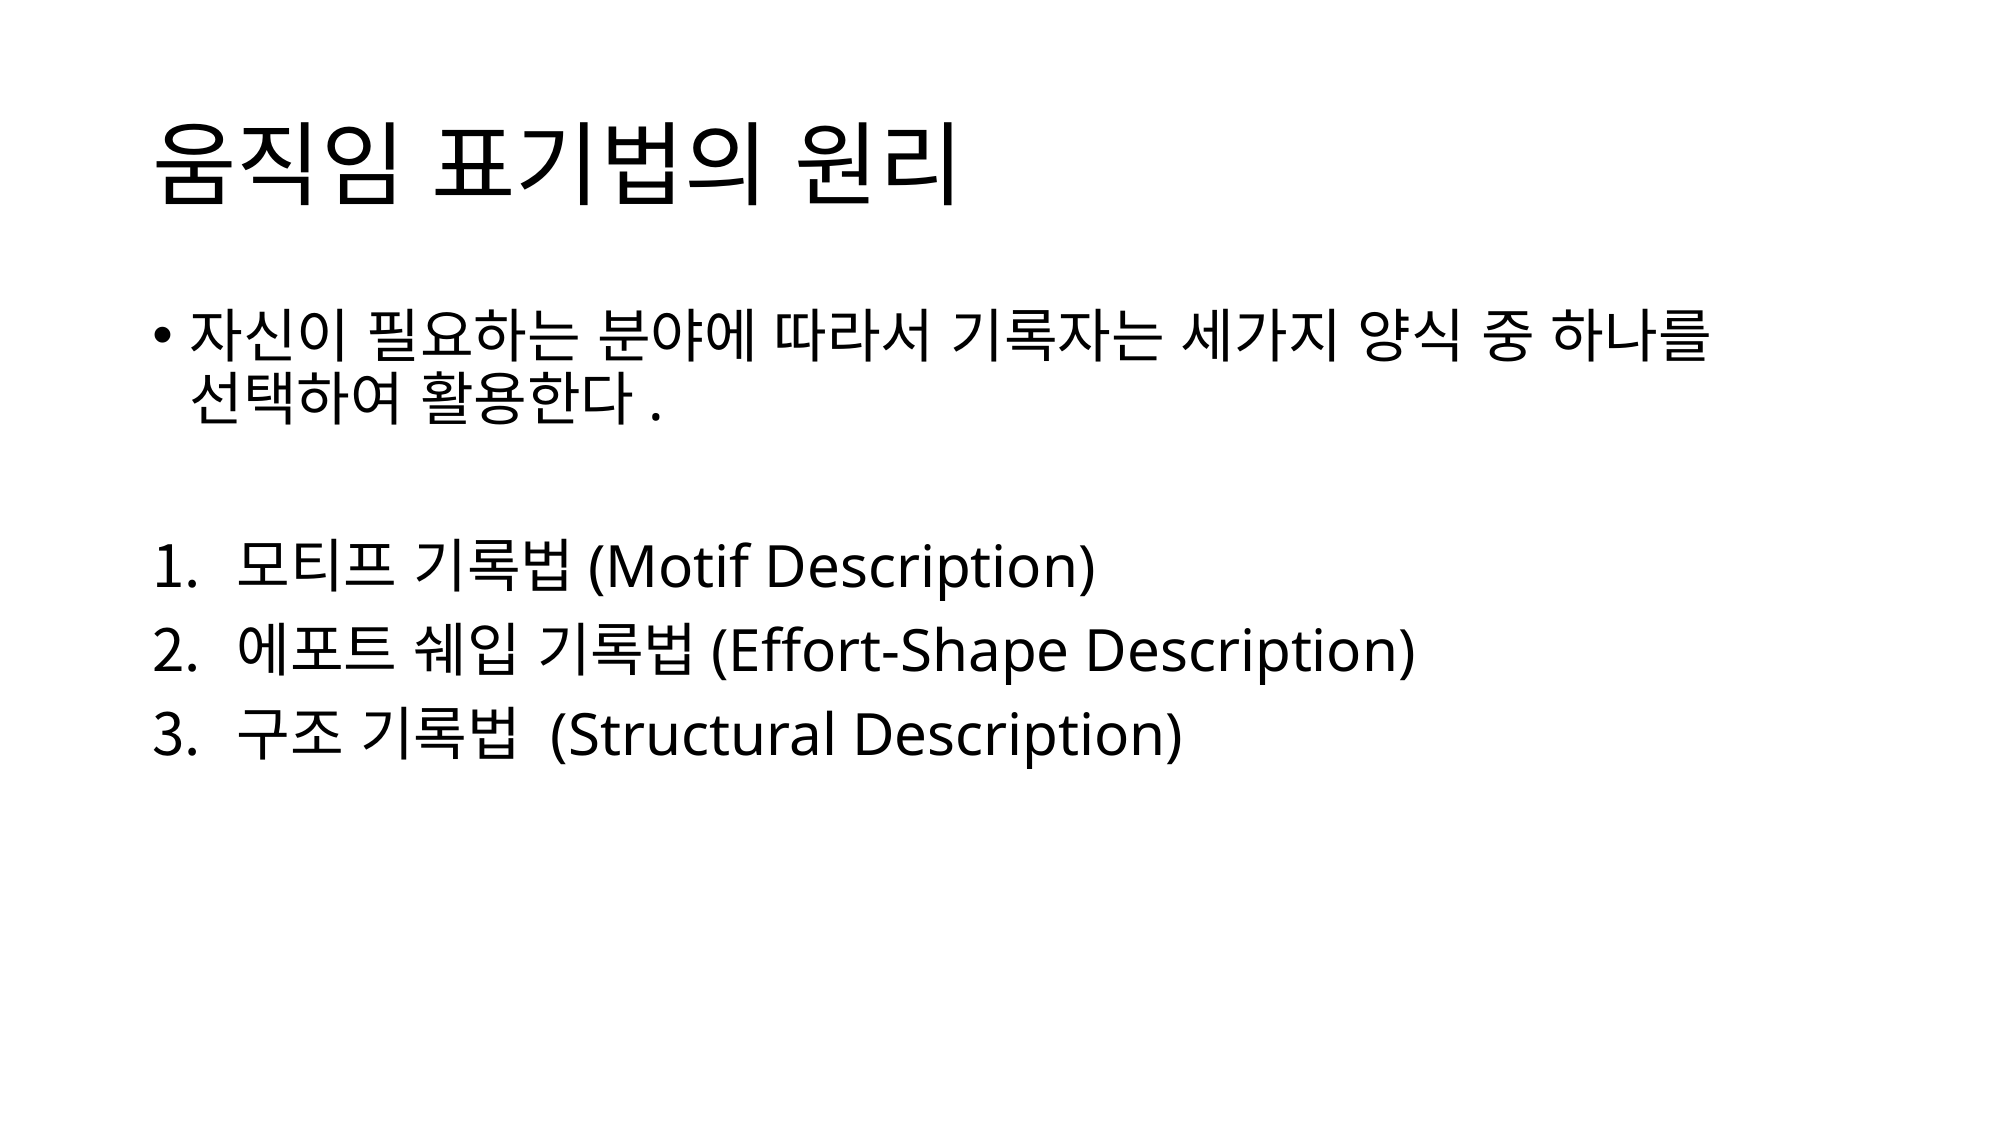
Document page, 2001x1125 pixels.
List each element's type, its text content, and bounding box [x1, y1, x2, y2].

title 움직임 표기법의 원리 [137, 59, 1863, 278]
list 자신이 필요하는 분야에 따라서 기록자는 세가지 양식 중 하나를 선택하여 활용한다. 모티프 기록법(Motif Description) 에포트 쉐입 기록법(Effort-Shape Description) 구조 기록법 (Structural Description) [137, 299, 1863, 1014]
